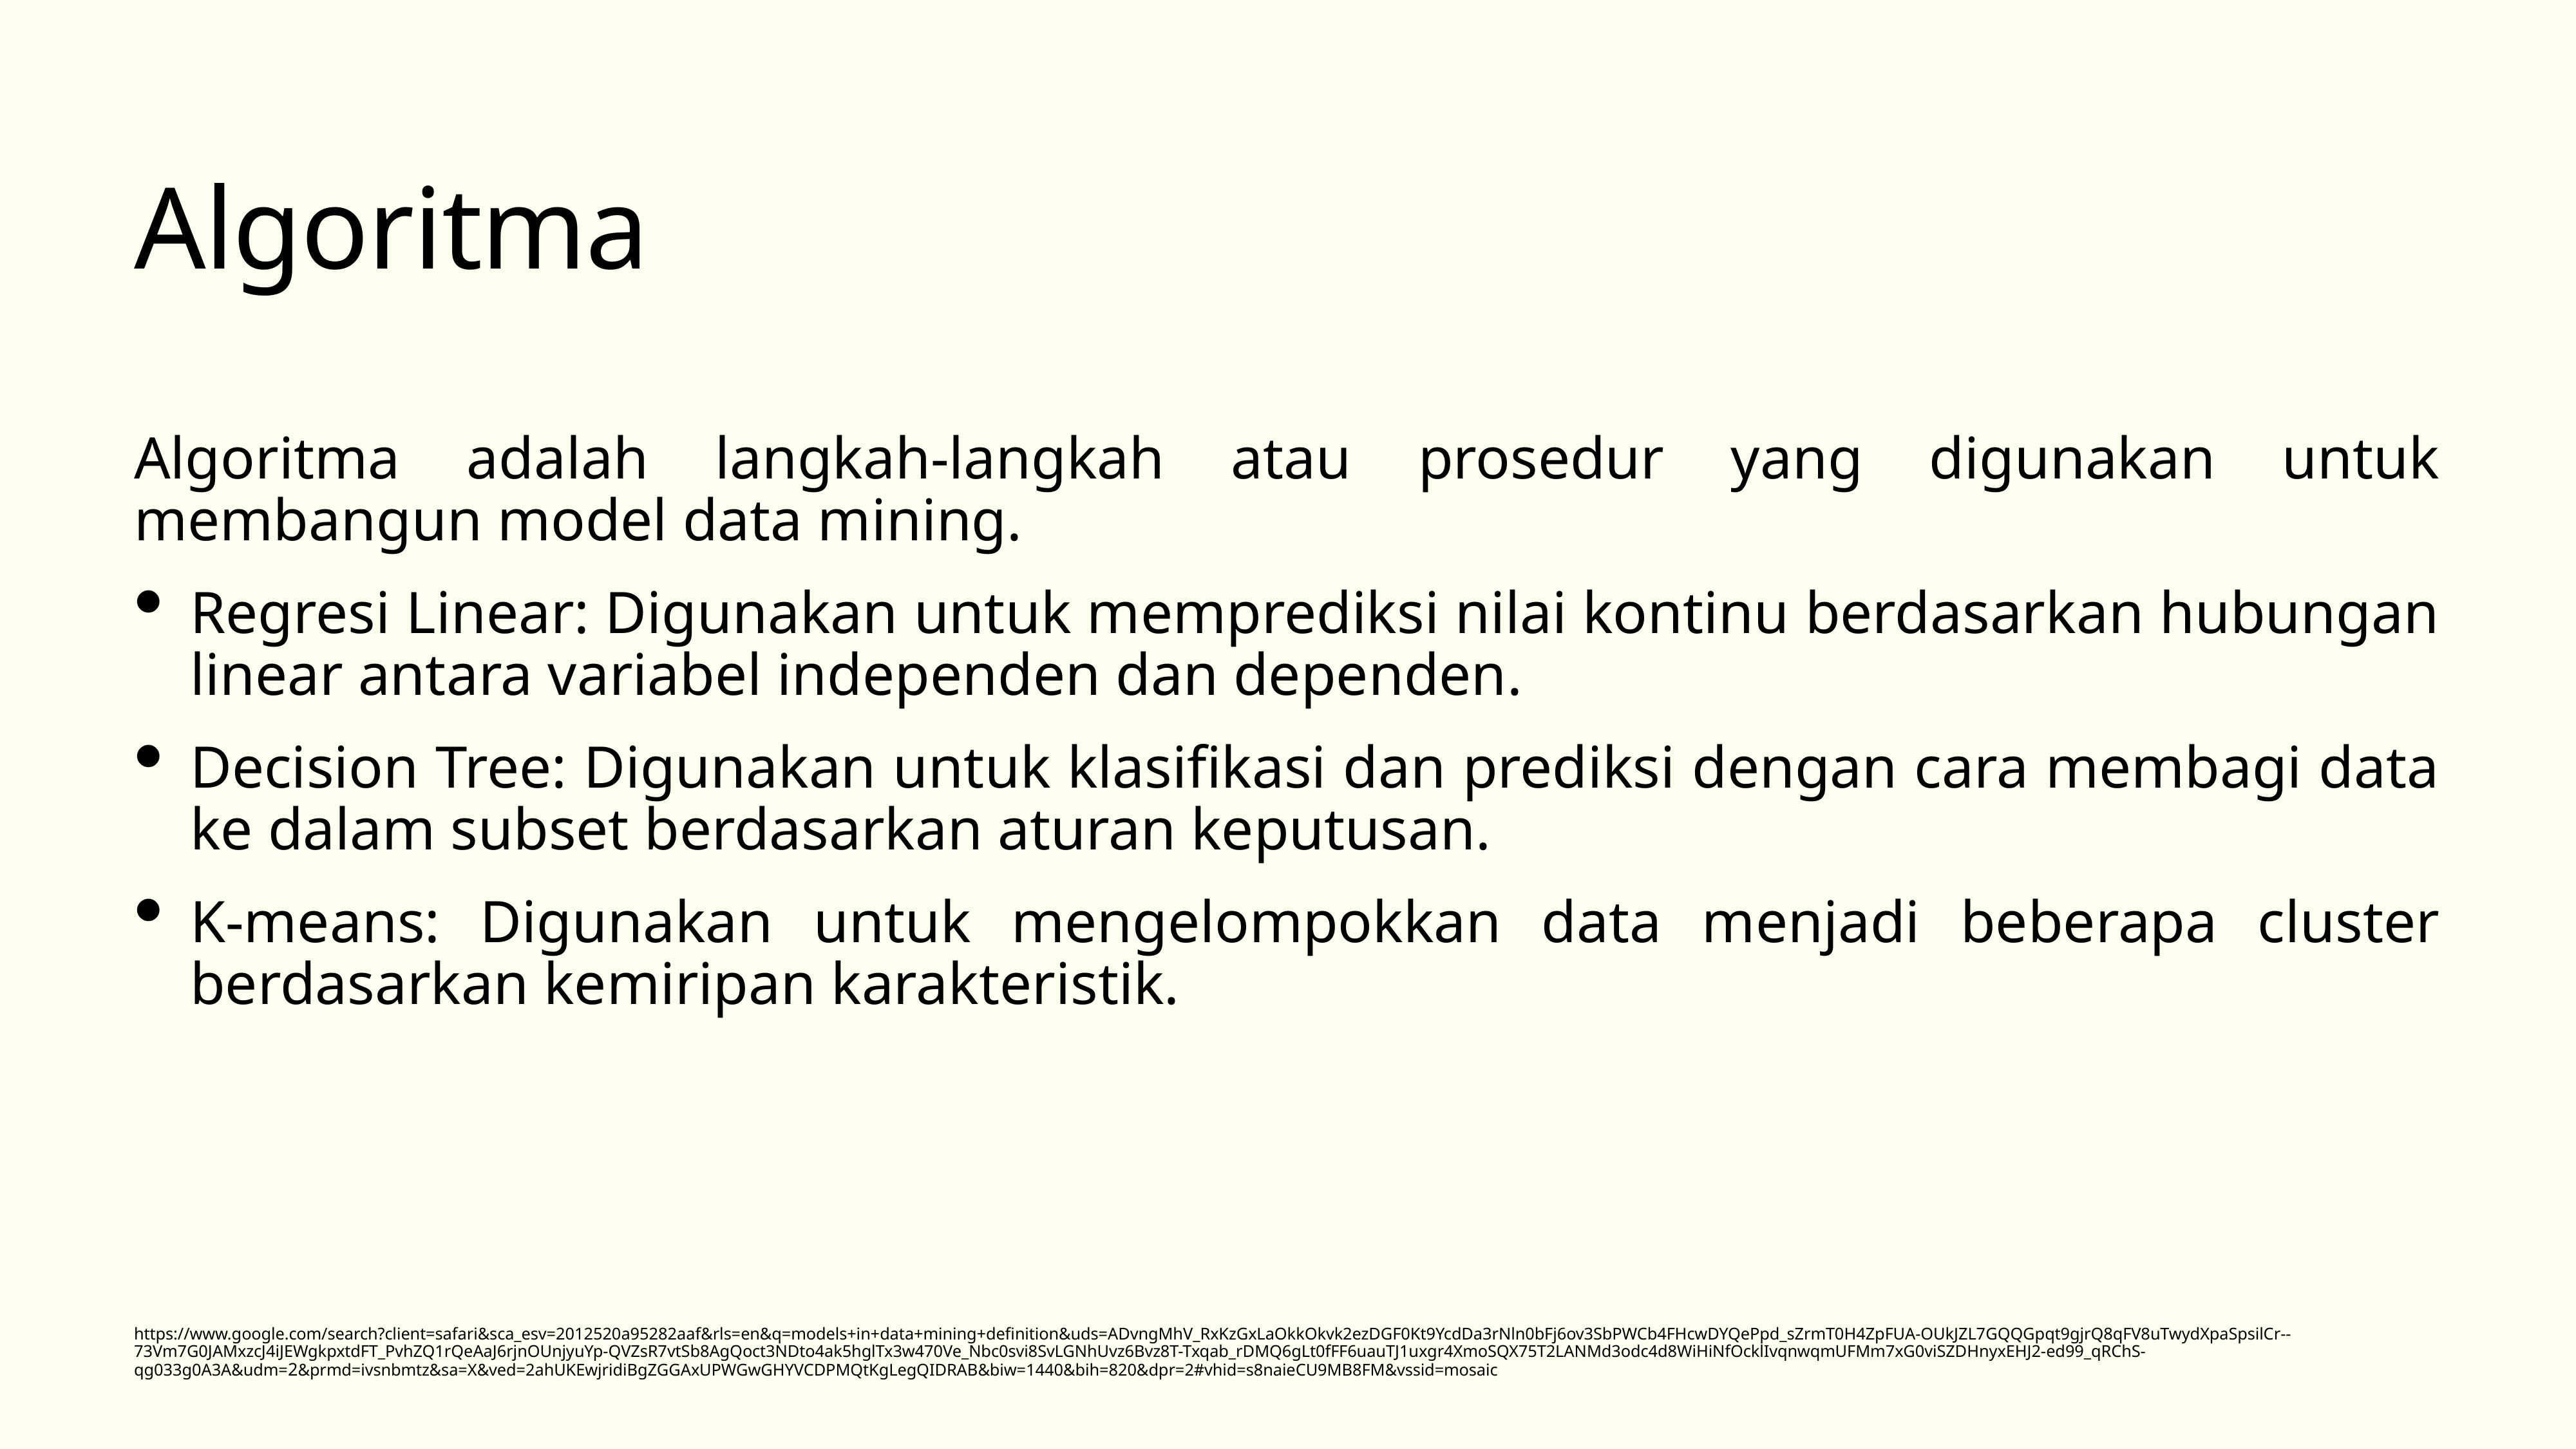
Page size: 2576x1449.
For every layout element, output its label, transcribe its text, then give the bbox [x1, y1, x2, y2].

text_box https://www.google.com/search?client=safari&sca_esv=2012520a95282aaf&rls=en&q=models+in+data+mining+definition&uds=ADvngMhV_RxKzGxLaOkkOkvk2ezDGF0Kt9YcdDa3rNln0bFj6ov3SbPWCb4FHcwDYQePpd_sZrmT0H4ZpFUA-OUkJZL7GQQGpqt9gjrQ8qFV8uTwydXpaSpsilCr--73Vm7G0JAMxzcJ4iJEWgkpxtdFT_PvhZQ1rQeAaJ6rjnOUnjyuYp-QVZsR7vtSb8AgQoct3NDto4ak5hglTx3w470Ve_Nbc0svi8SvLGNhUvz6Bvz8T-Txqab_rDMQ6gLt0fFF6uauTJ1uxgr4XmoSQX75T2LANMd3odc4d8WiHiNfOcklIvqnwqmUFMm7xG0viSZDHnyxEHJ2-ed99_qRChS-qg033g0A3A&udm=2&prmd=ivsnbmtz&sa=X&ved=2ahUKEwjridiBgZGGAxUPWGwGHYVCDPMQtKgLegQIDRAB&biw=1440&bih=820&dpr=2#vhid=s8naieCU9MB8FM&vssid=mosaic [128, 1320, 2448, 1407]
list Algoritma adalah langkah-langkah atau prosedur yang digunakan untuk membangun model data mining. Regresi Linear: Digunakan untuk memprediksi nilai kontinu berdasarkan hubungan linear antara variabel independen dan dependen. Decision Tree: Digunakan untuk klasifikasi dan prediksi dengan cara membagi data ke dalam subset berdasarkan aturan keputusan. K-means: Digunakan untuk mengelompokkan data menjadi beberapa cluster berdasarkan kemiripan karakteristik. [128, 423, 2448, 1099]
title Algoritma [128, 176, 2448, 360]
